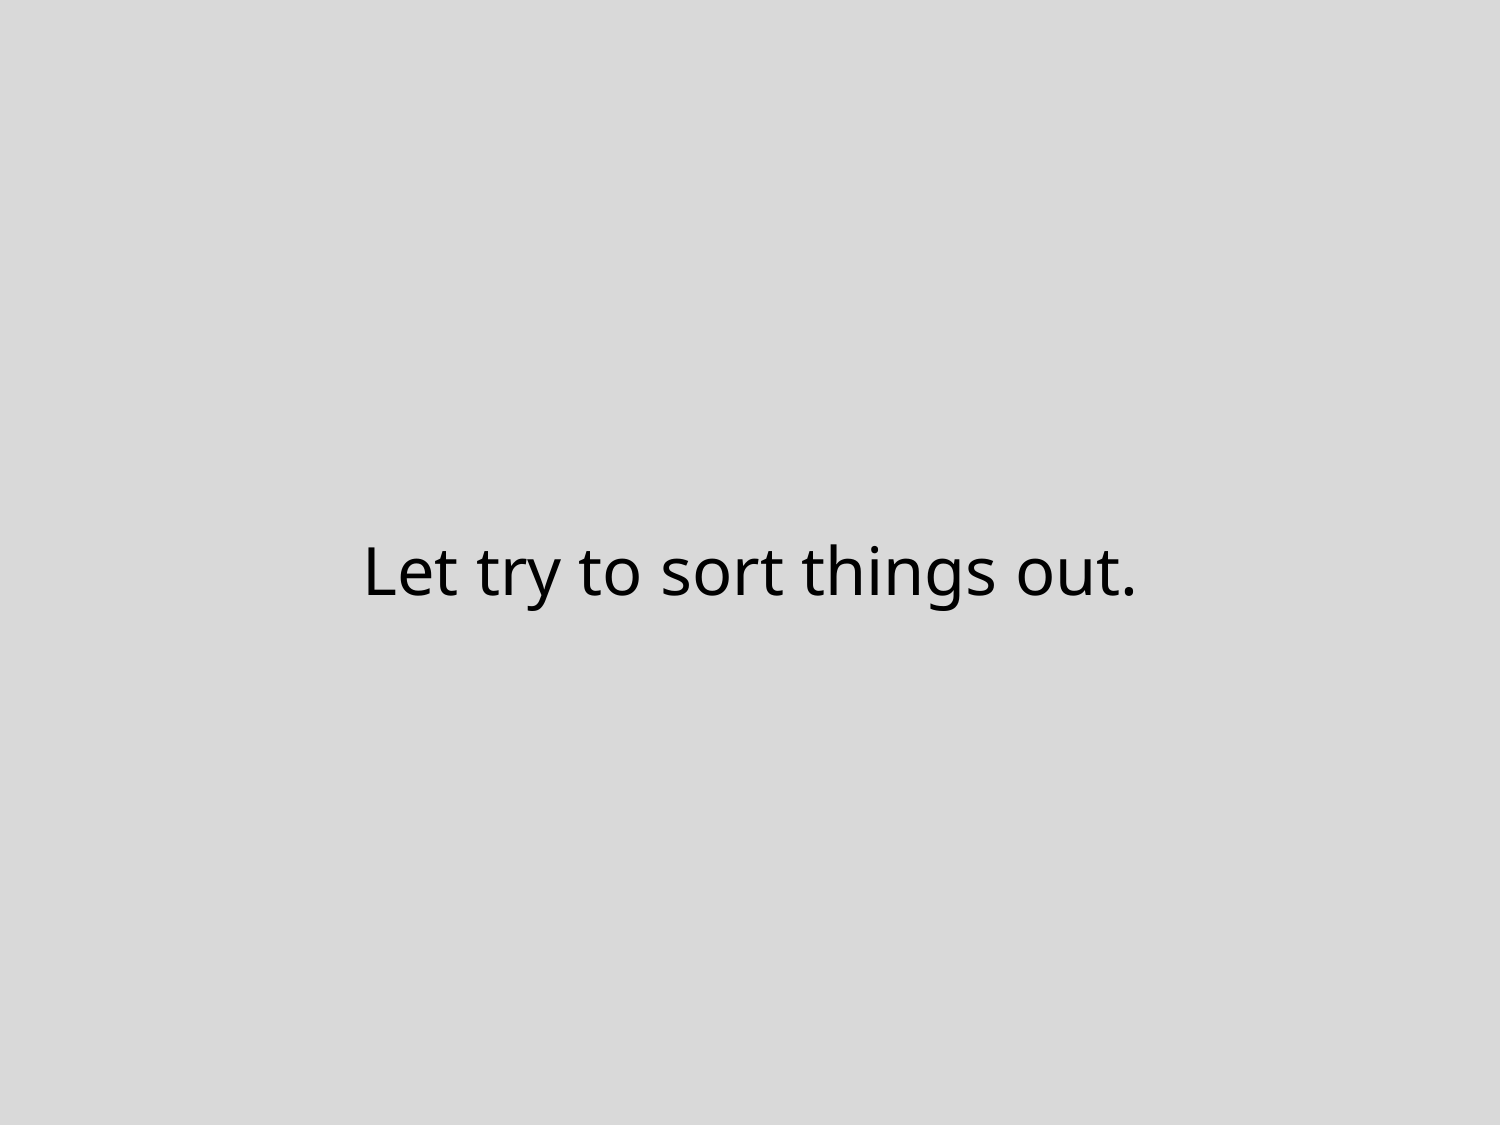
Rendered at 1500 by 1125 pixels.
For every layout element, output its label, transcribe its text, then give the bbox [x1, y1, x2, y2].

list Let try to sort things out. [191, 183, 1311, 955]
